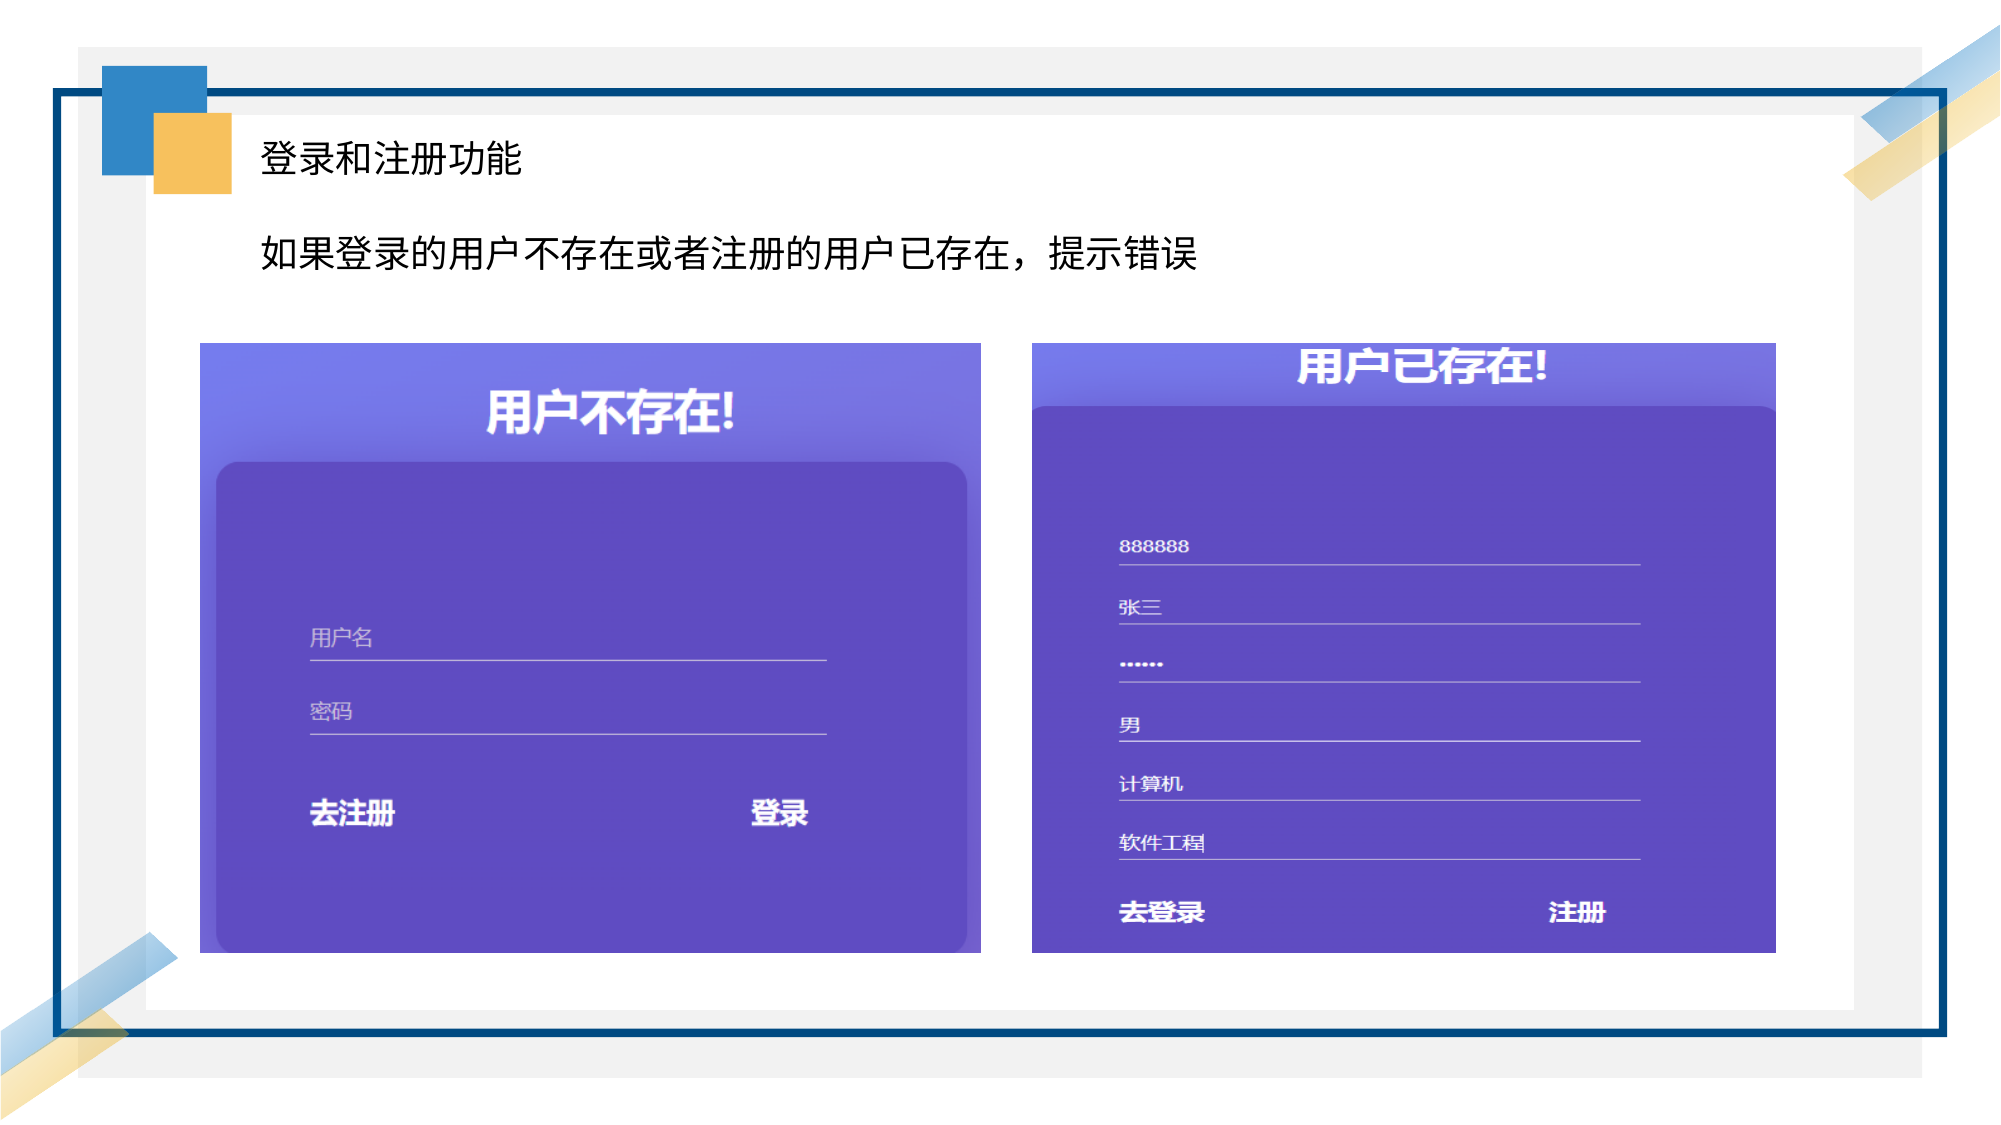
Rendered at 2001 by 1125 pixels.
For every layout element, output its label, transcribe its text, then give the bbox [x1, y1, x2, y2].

text_box 登录和注册功能 [245, 127, 539, 187]
text_box 如果登录的用户不存在或者注册的用户已存在，提示错误 [245, 222, 1486, 283]
picture [1032, 343, 1776, 953]
picture [200, 343, 981, 953]
